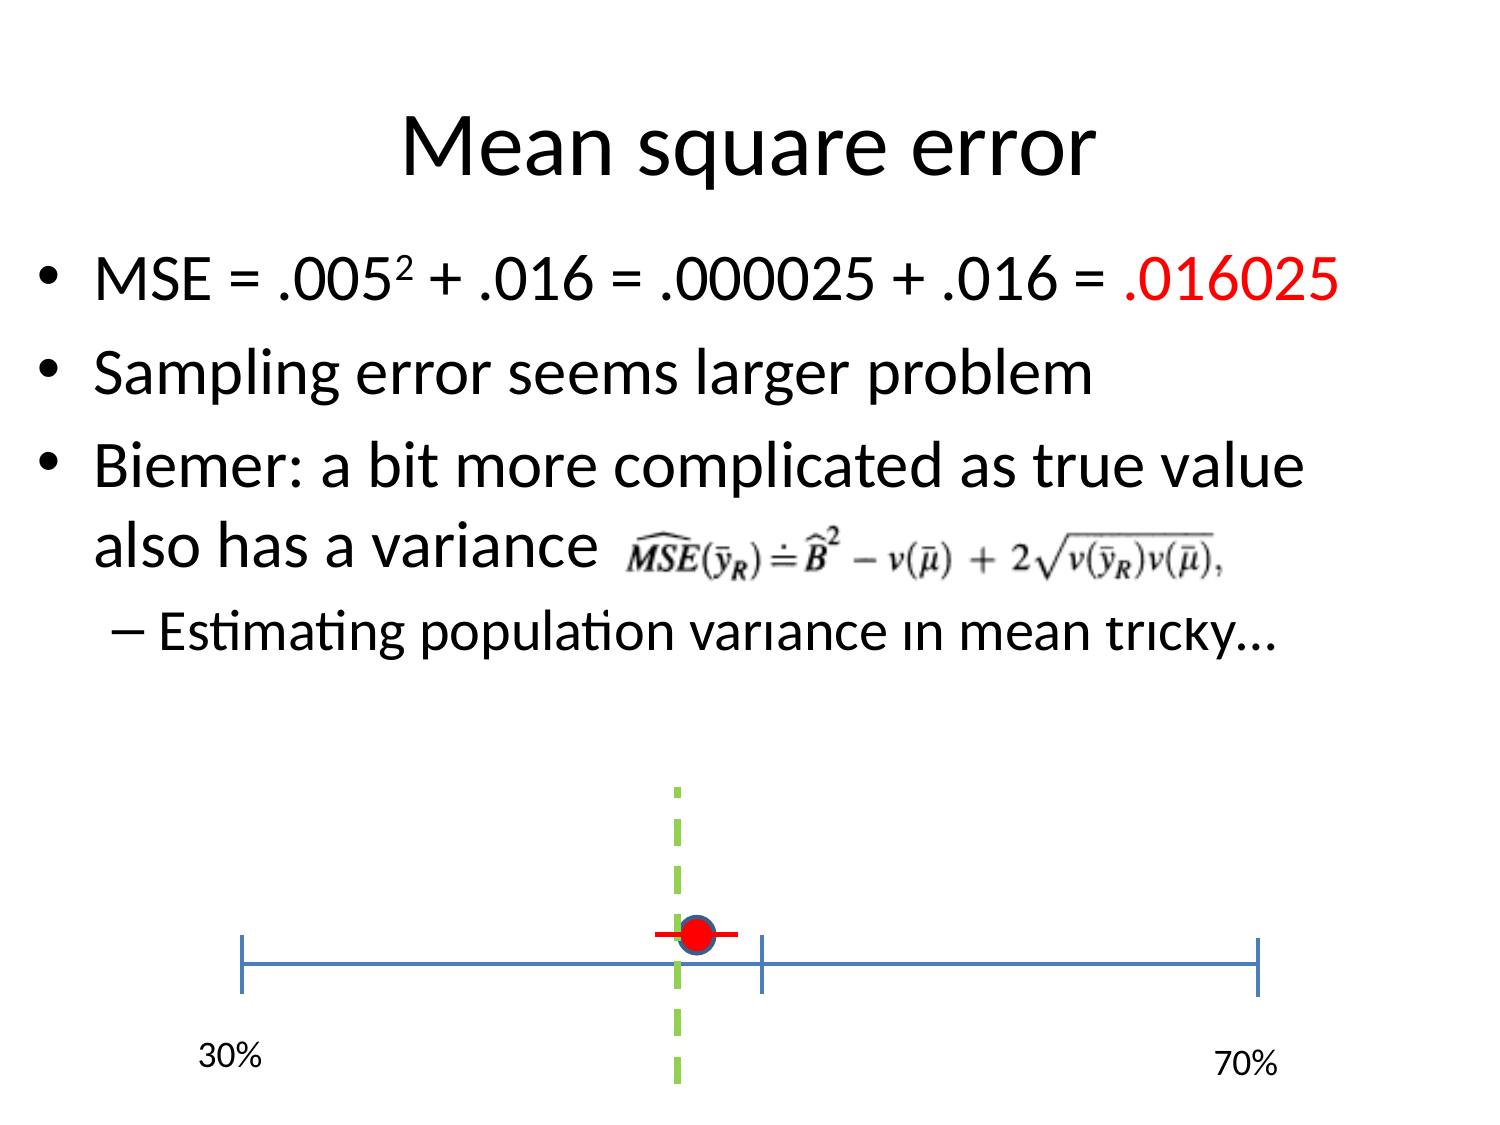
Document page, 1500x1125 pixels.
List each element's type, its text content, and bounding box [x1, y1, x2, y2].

text_box [682, 914, 717, 932]
picture [608, 513, 1242, 619]
text_box 30% [182, 1023, 302, 1083]
title Mean square error [75, 45, 1425, 233]
list MSE = .0052 + .016 = .000025 + .016 = .016025 Sampling error seems larger problem Biemer: a bit more complicated as true value also has a variance Estimating population variance in mean tricky… [21, 226, 1372, 970]
text_box 70% [1198, 1030, 1317, 1091]
text_box [682, 943, 715, 956]
